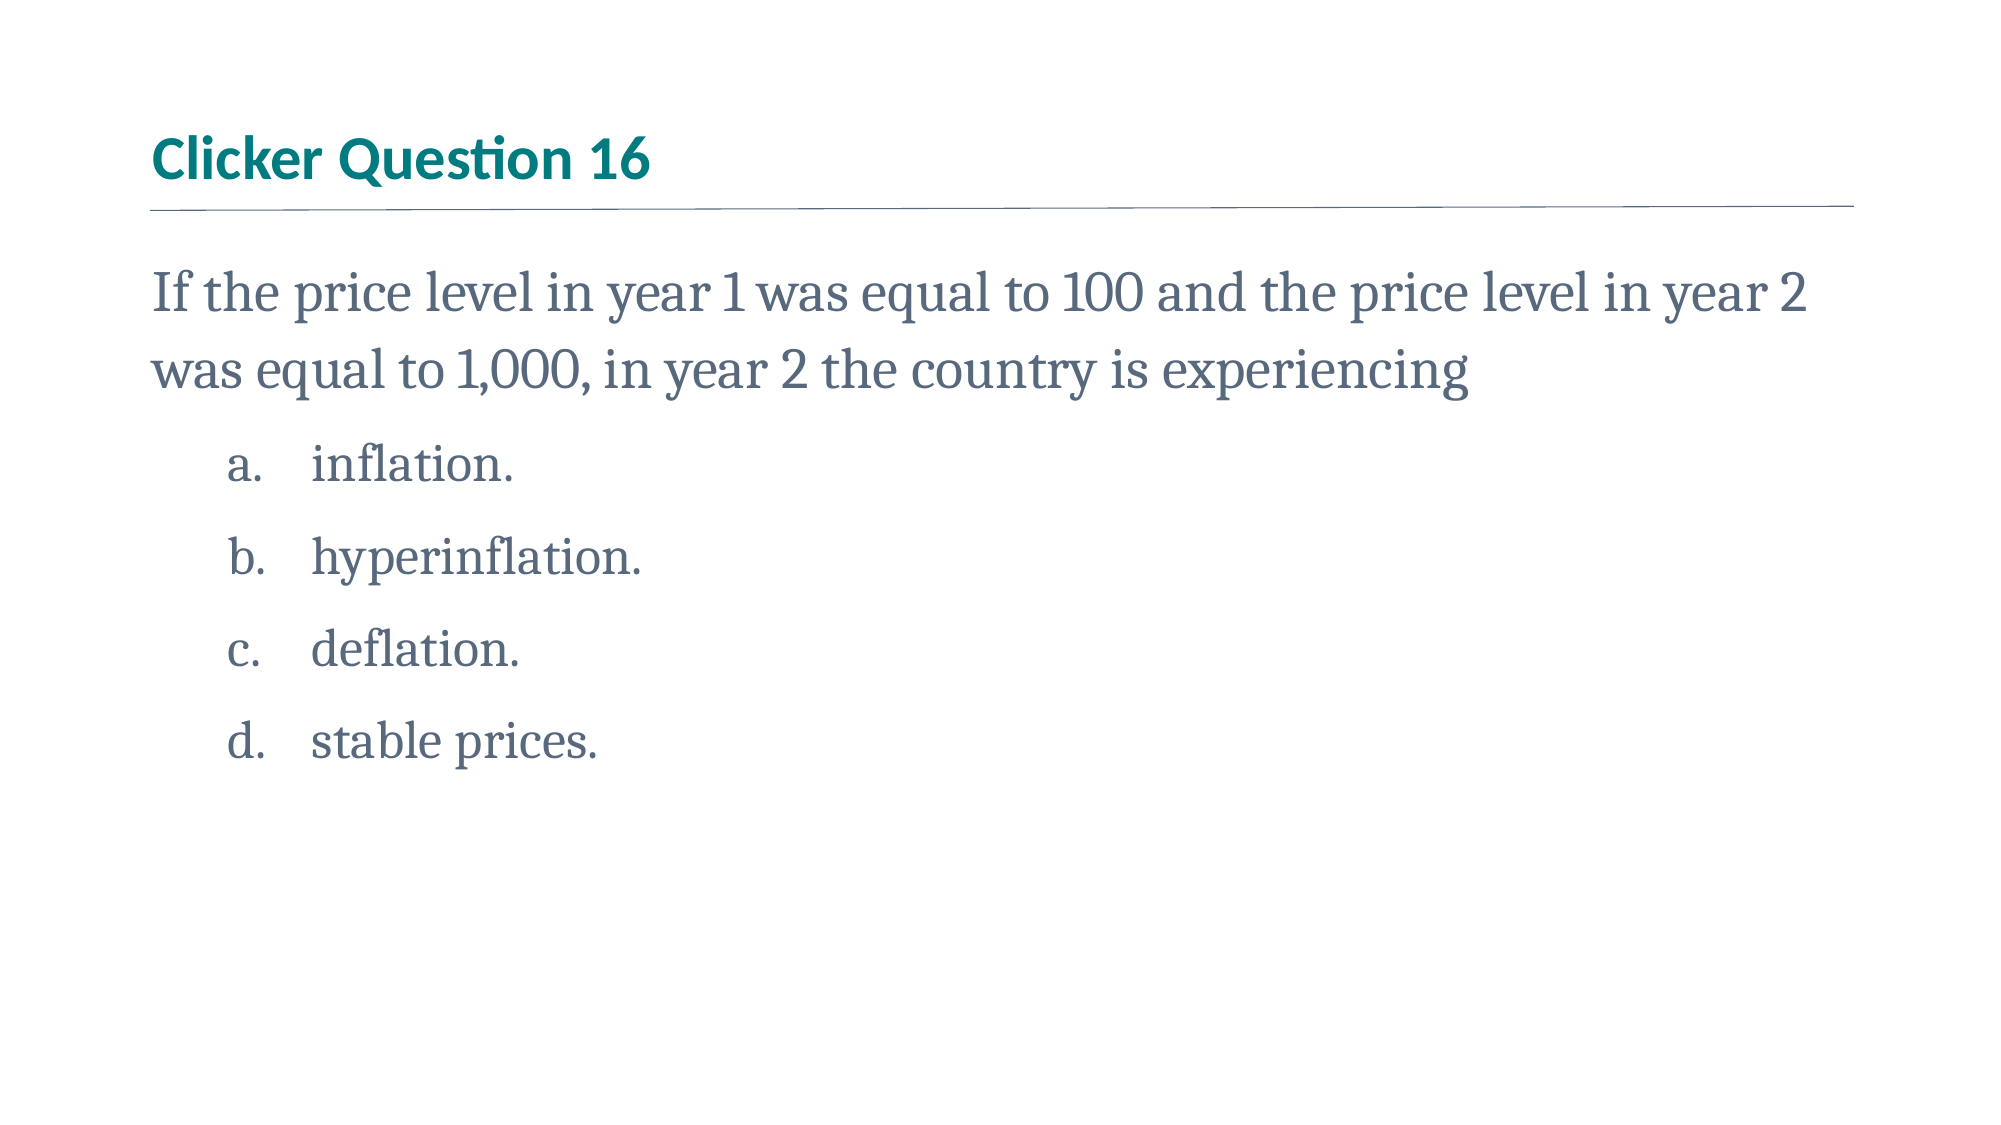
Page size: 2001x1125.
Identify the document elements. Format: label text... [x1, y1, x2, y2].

title Clicker Question 16 [137, 107, 1863, 211]
list If the price level in year 1 was equal to 100 and the price level in year 2 was equal to 1,000, in year 2 the country is experiencing inflation. hyperinflation. deflation. stable prices. [137, 238, 1863, 1020]
